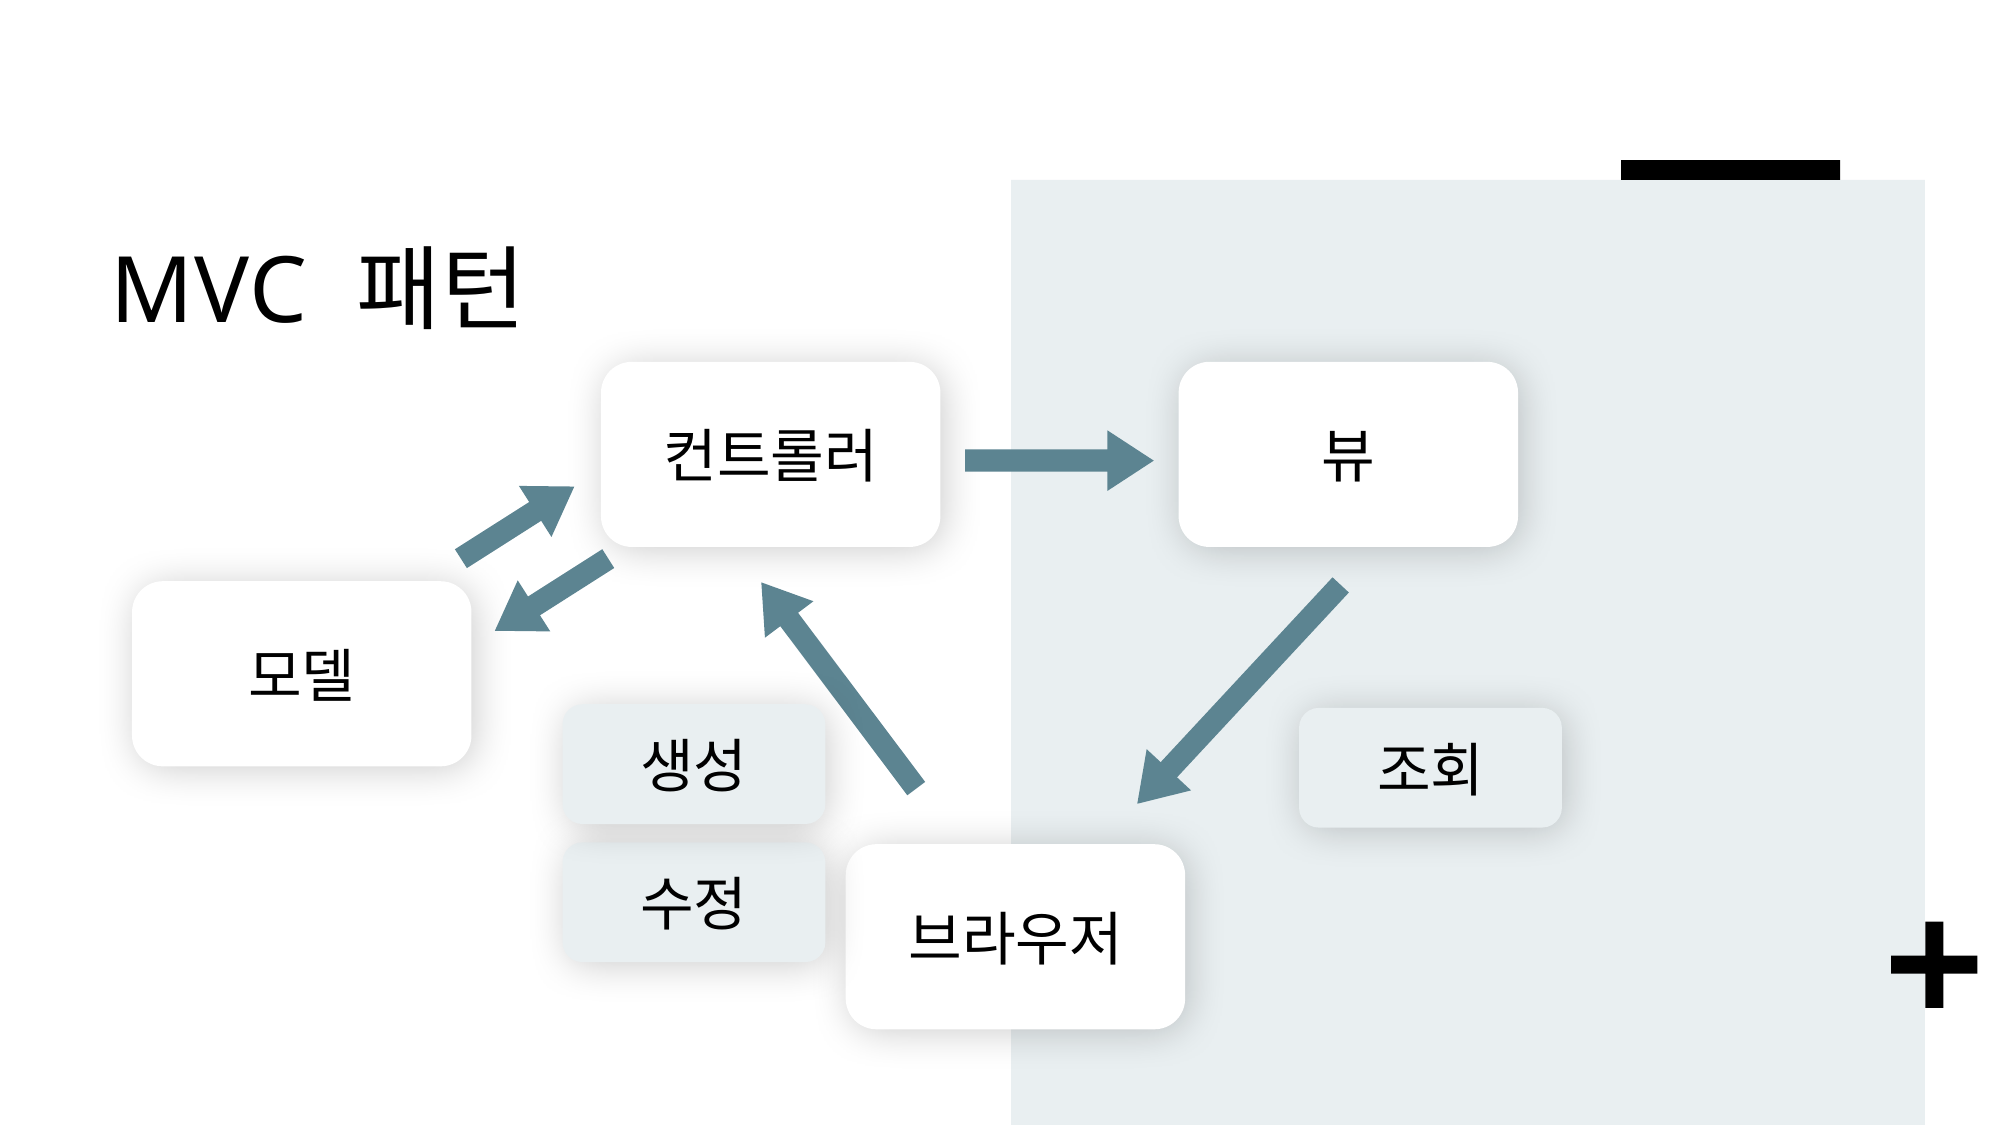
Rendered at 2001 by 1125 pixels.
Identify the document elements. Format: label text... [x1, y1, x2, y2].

text_box [1135, 575, 1351, 806]
text_box [964, 428, 1156, 493]
text_box 브라우저 [844, 843, 1187, 1031]
text_box [453, 484, 576, 570]
text_box 조회 [1298, 706, 1563, 829]
text_box 생성 [561, 703, 827, 826]
text_box 컨트롤러 [599, 360, 942, 549]
text_box 수정 [561, 842, 827, 964]
text_box 뷰 [1177, 360, 1520, 549]
title MVC 패턴 [92, 197, 1449, 435]
text_box [493, 547, 616, 633]
text_box 모델 [130, 580, 473, 768]
text_box [760, 580, 927, 797]
